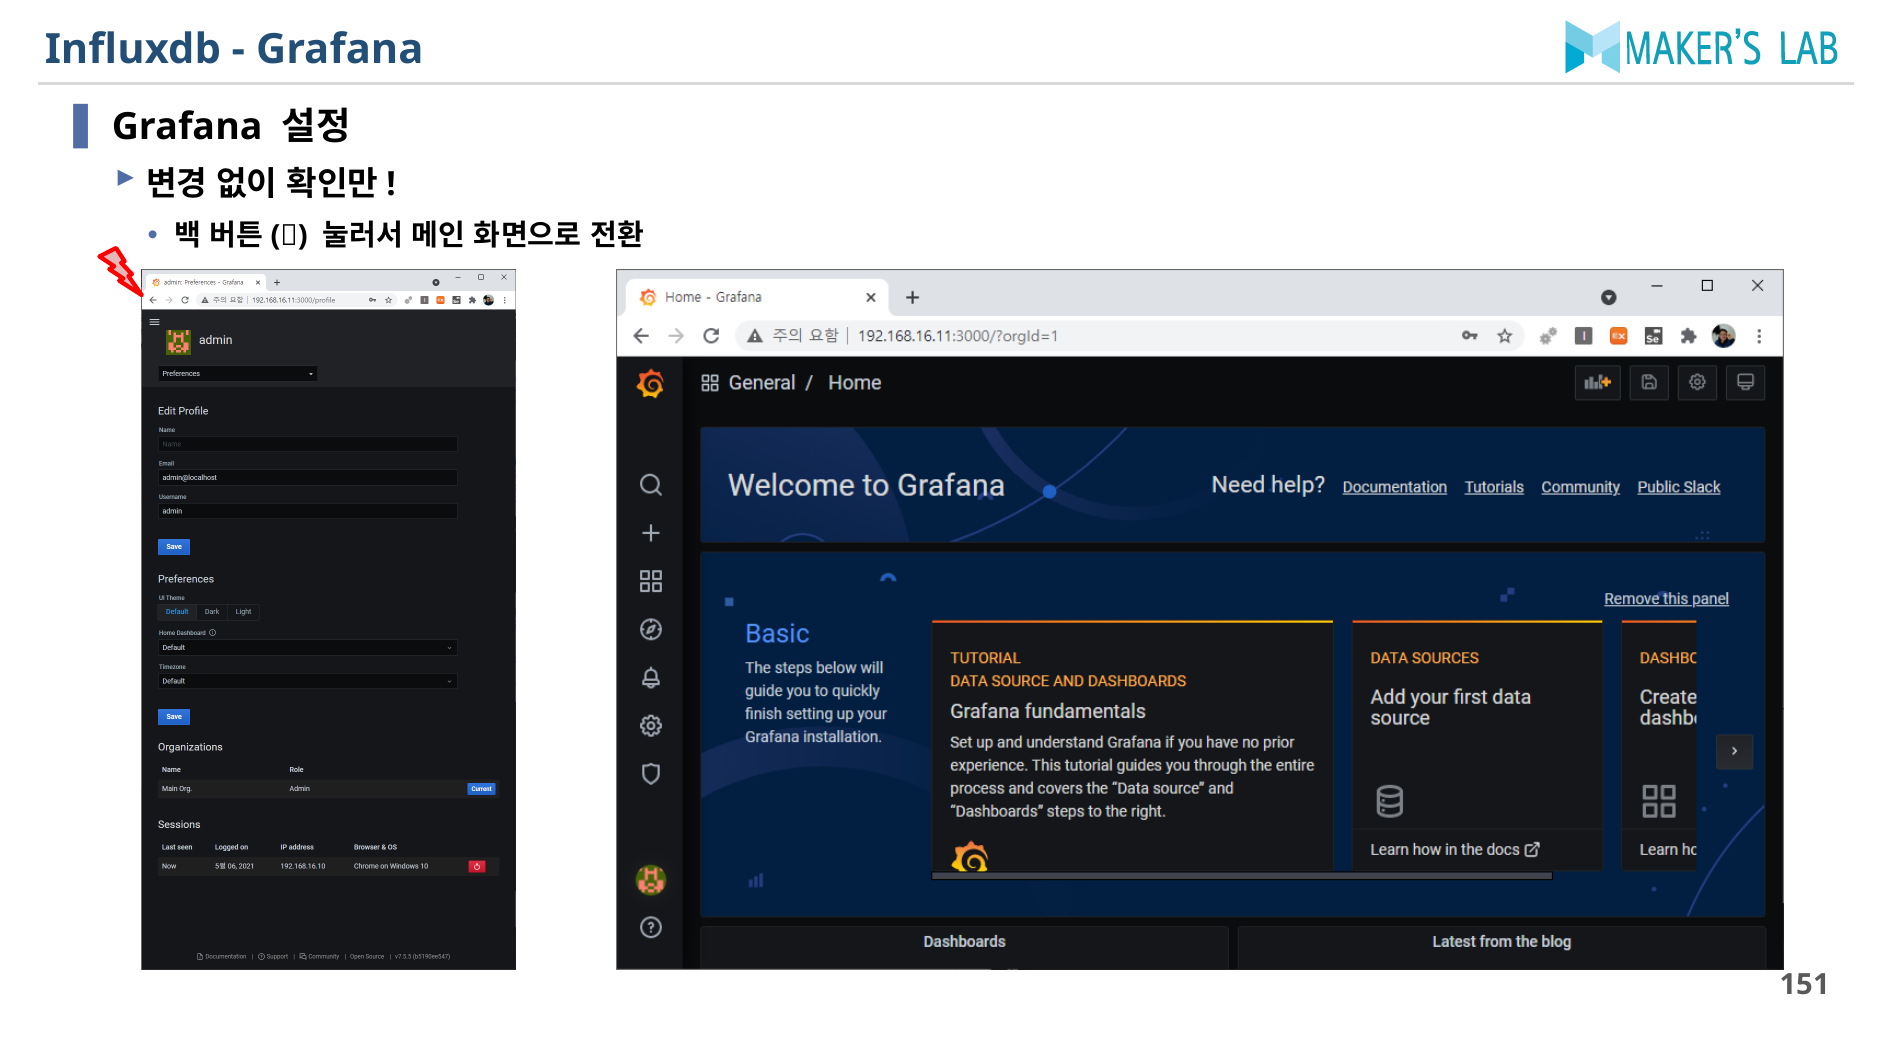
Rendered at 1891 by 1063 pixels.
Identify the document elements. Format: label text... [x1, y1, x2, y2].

slide_number 151 [1703, 956, 1845, 1014]
picture [616, 269, 1784, 971]
list Grafana 설정 변경 없이 확인만! 백 버튼() 눌러서 메인 화면으로 전환 [43, 94, 1855, 382]
picture [1557, 10, 1845, 79]
text_box [97, 246, 136, 294]
picture [141, 269, 517, 970]
title Influxdb - Grafana [29, 13, 1809, 80]
